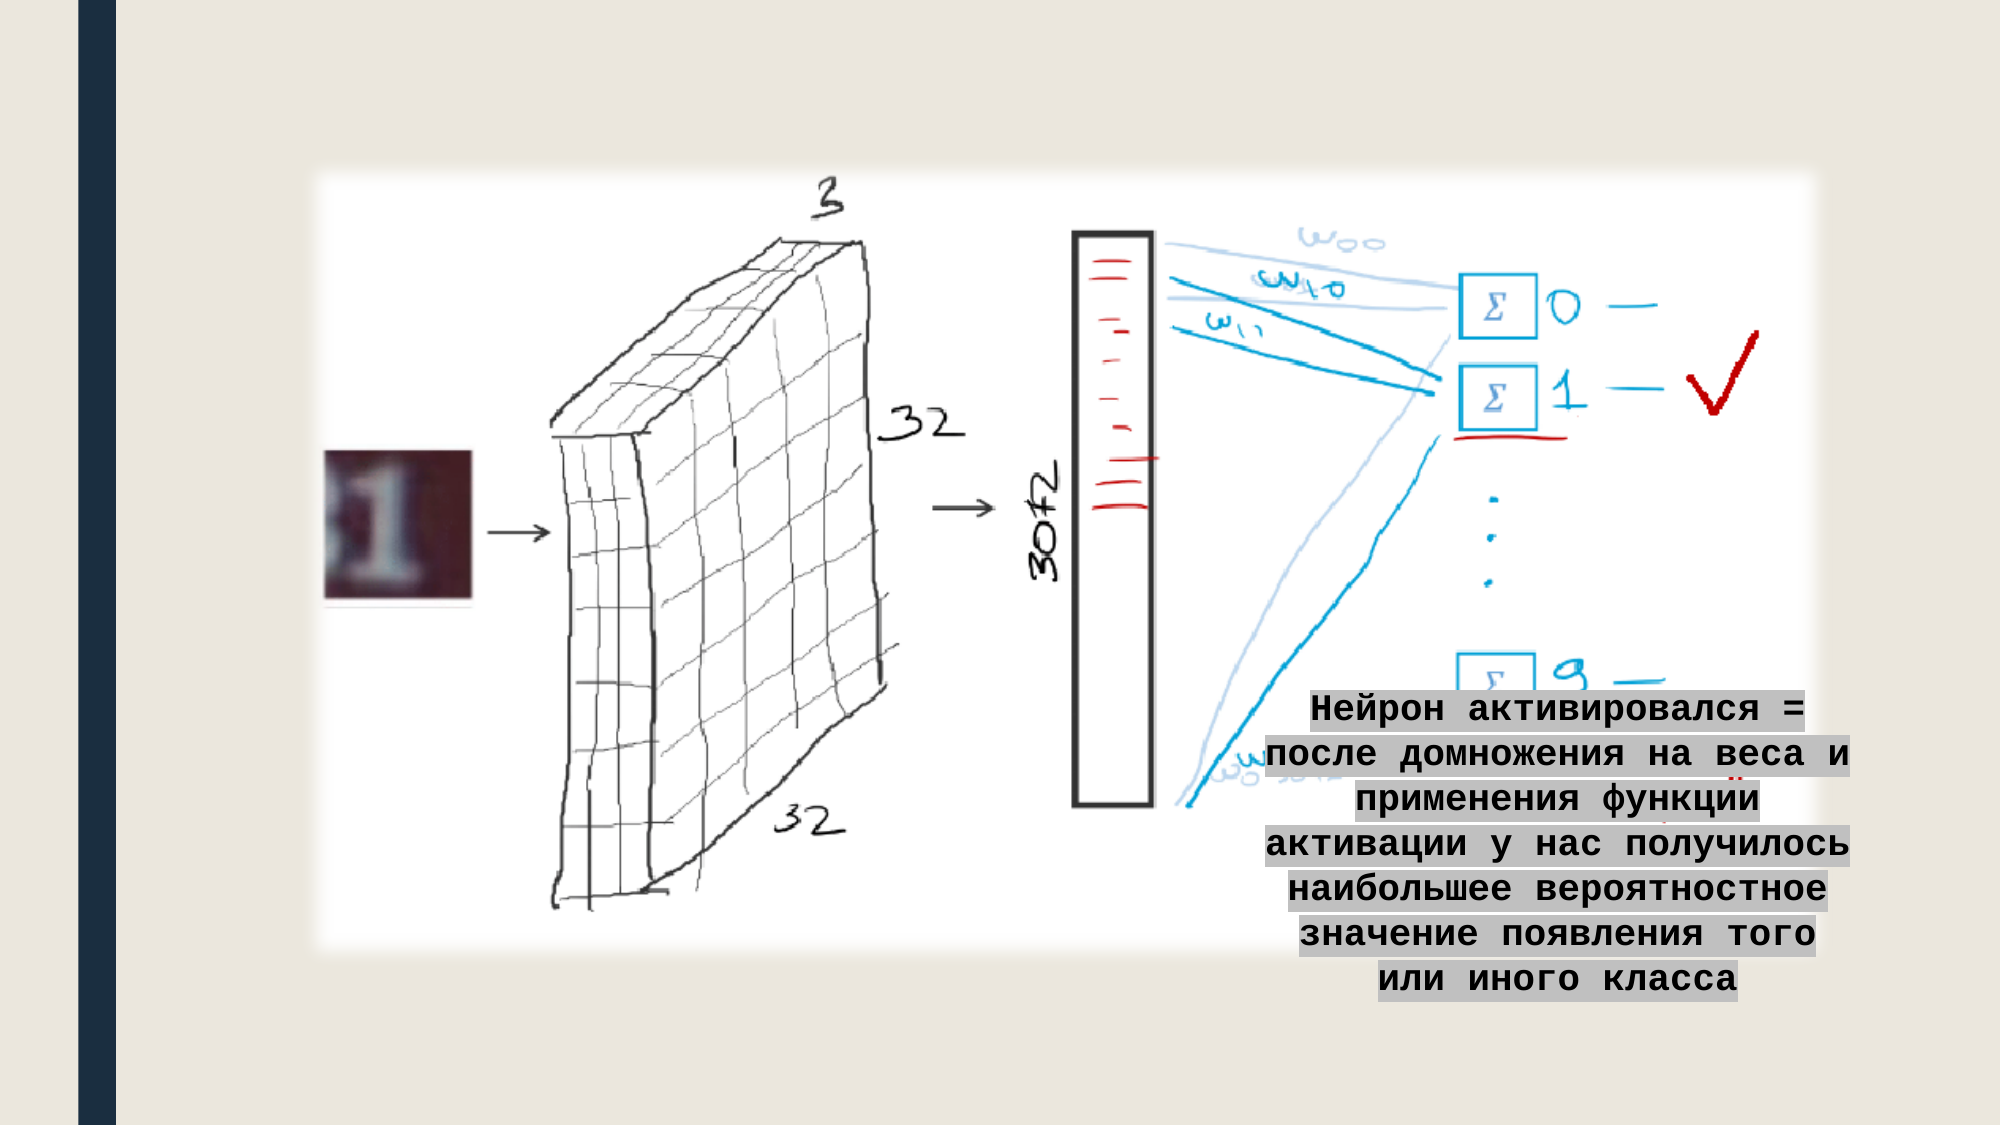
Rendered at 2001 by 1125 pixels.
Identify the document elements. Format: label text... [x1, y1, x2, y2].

picture [299, 155, 1835, 969]
text_box Нейрон активировался = после домножения на веса и применения функции активации у нас получилось наибольшее вероятностное значение появления того или иного класса [1249, 675, 1867, 1006]
